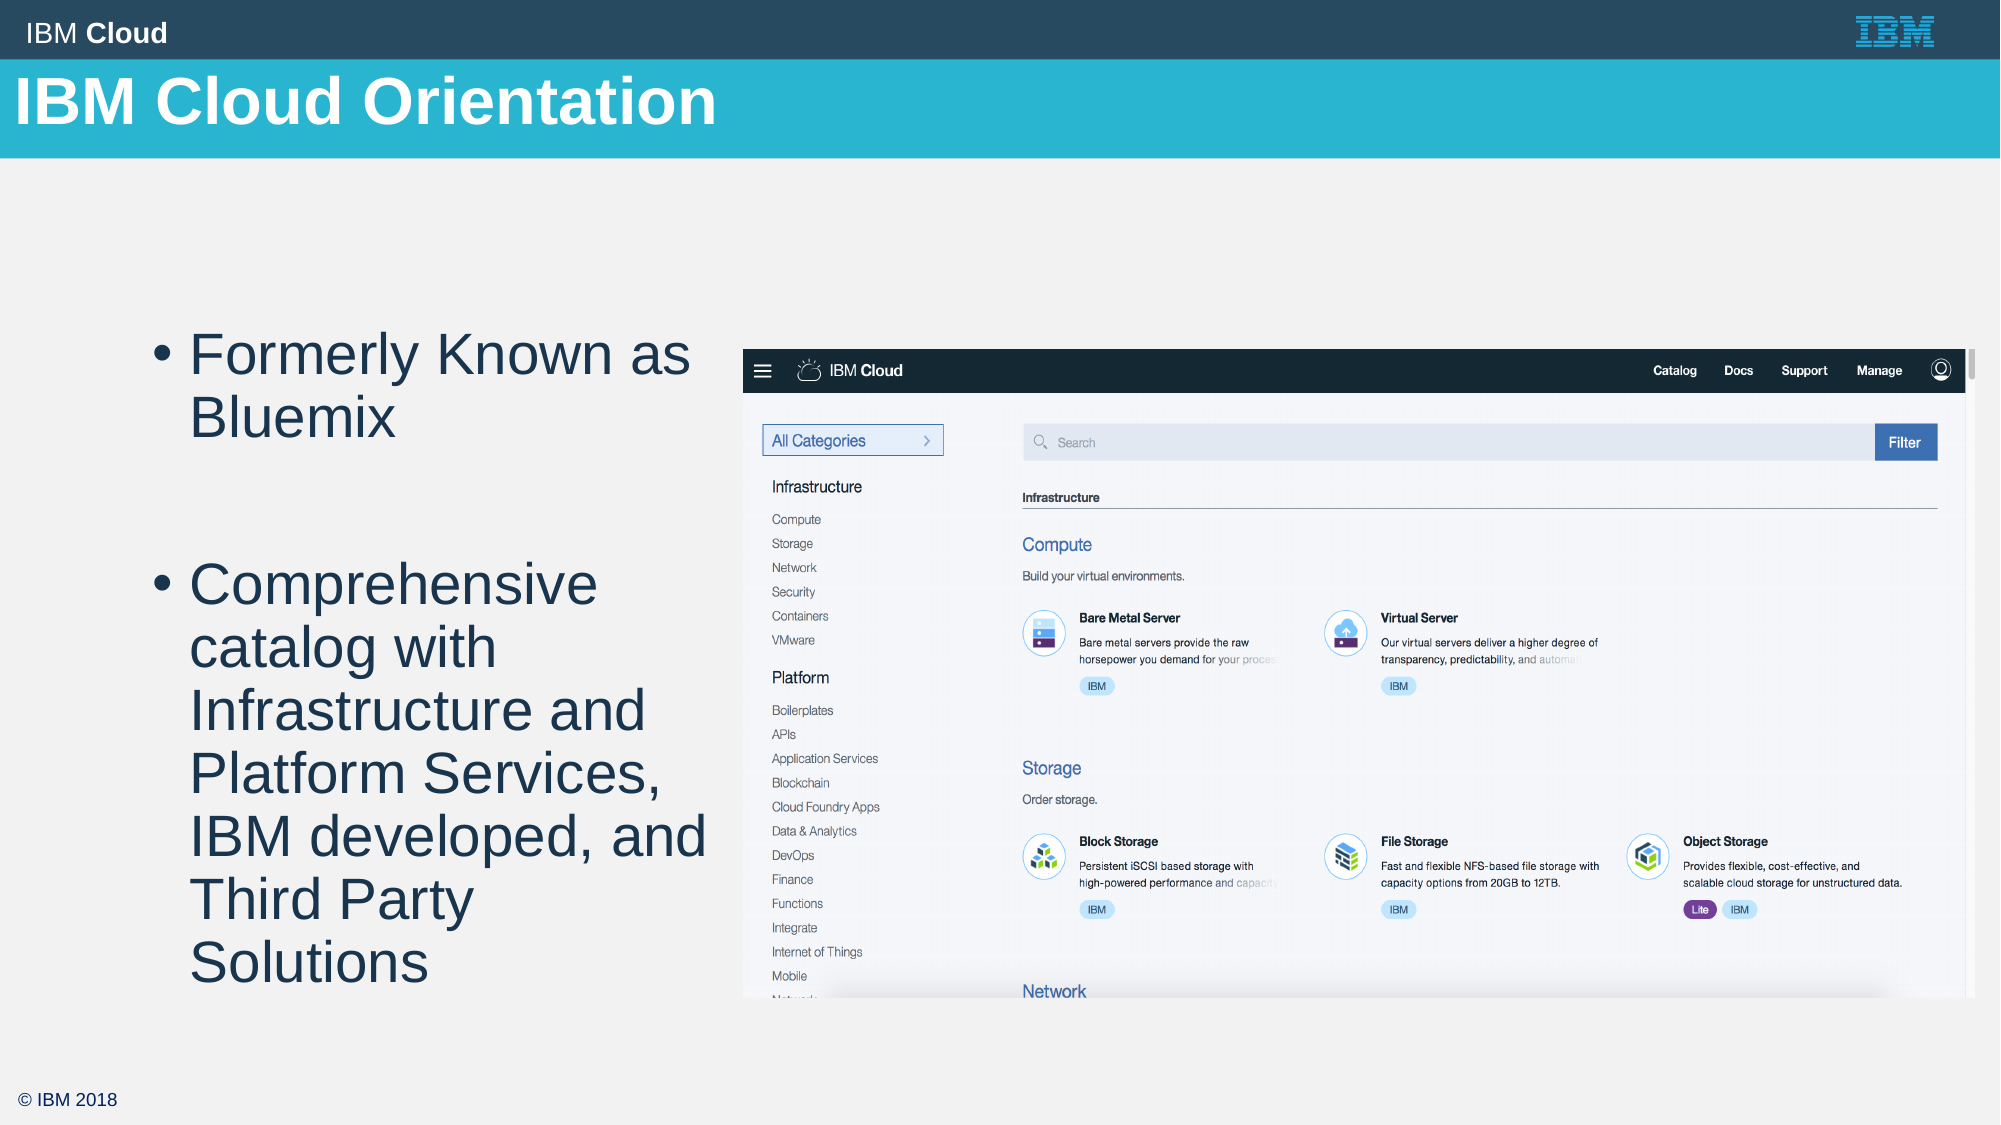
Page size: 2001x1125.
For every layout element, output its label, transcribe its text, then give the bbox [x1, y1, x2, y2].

picture [743, 349, 1975, 998]
list Formerly Known as Bluemix Comprehensive catalog with Infrastructure and Platform Services, IBM developed, and Third Party Solutions [137, 316, 744, 1031]
picture [1856, 16, 1934, 47]
list IBM Cloud Orientation [0, 59, 2000, 159]
